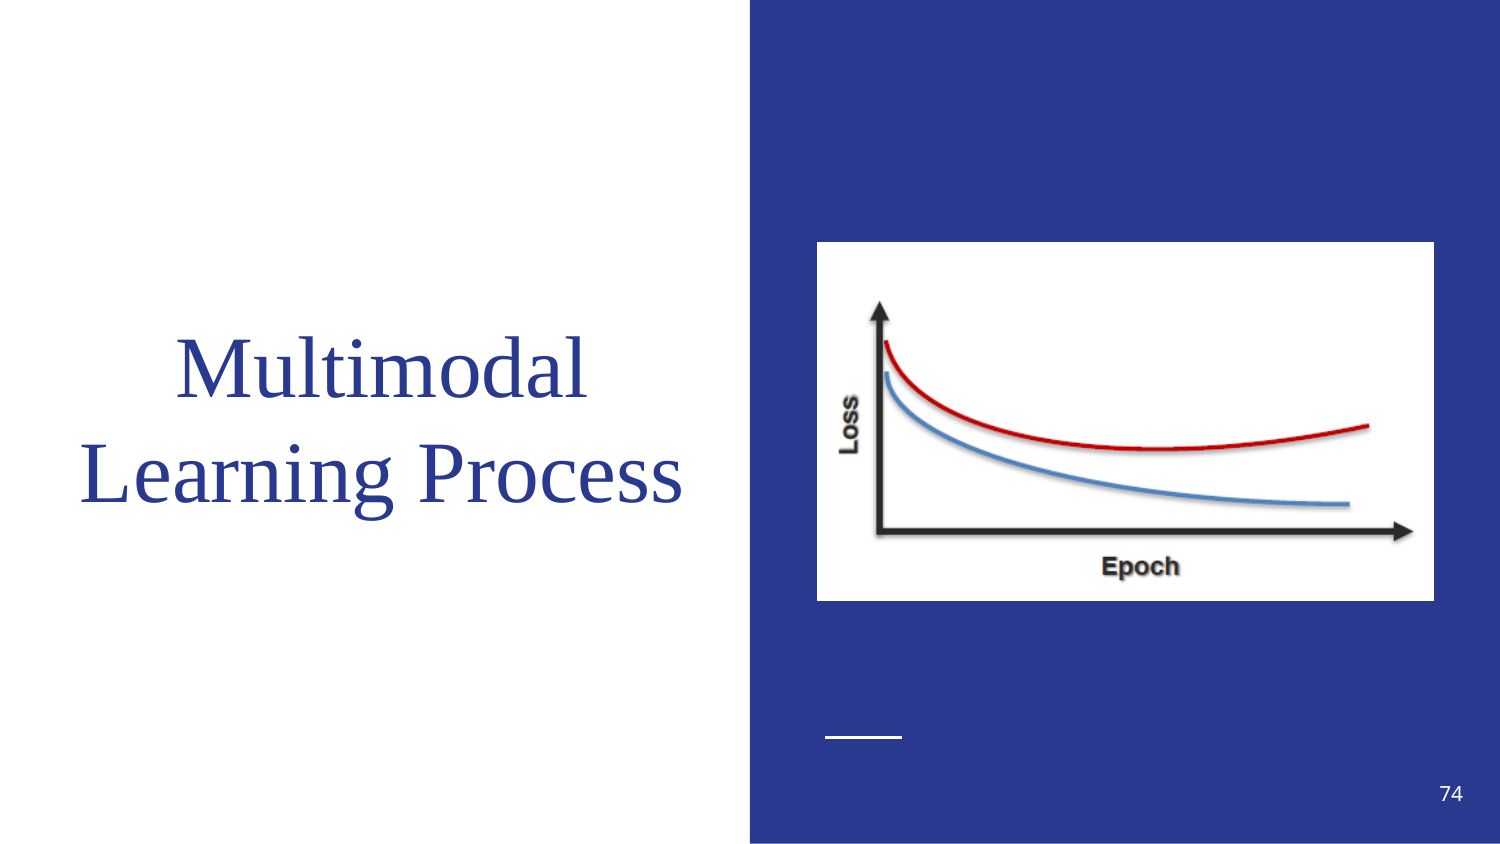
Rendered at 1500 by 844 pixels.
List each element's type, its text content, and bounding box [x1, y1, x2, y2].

title Multimodal Learning Process [50, 309, 714, 535]
picture [816, 242, 1434, 601]
slide_number ‹#› [1387, 762, 1478, 828]
